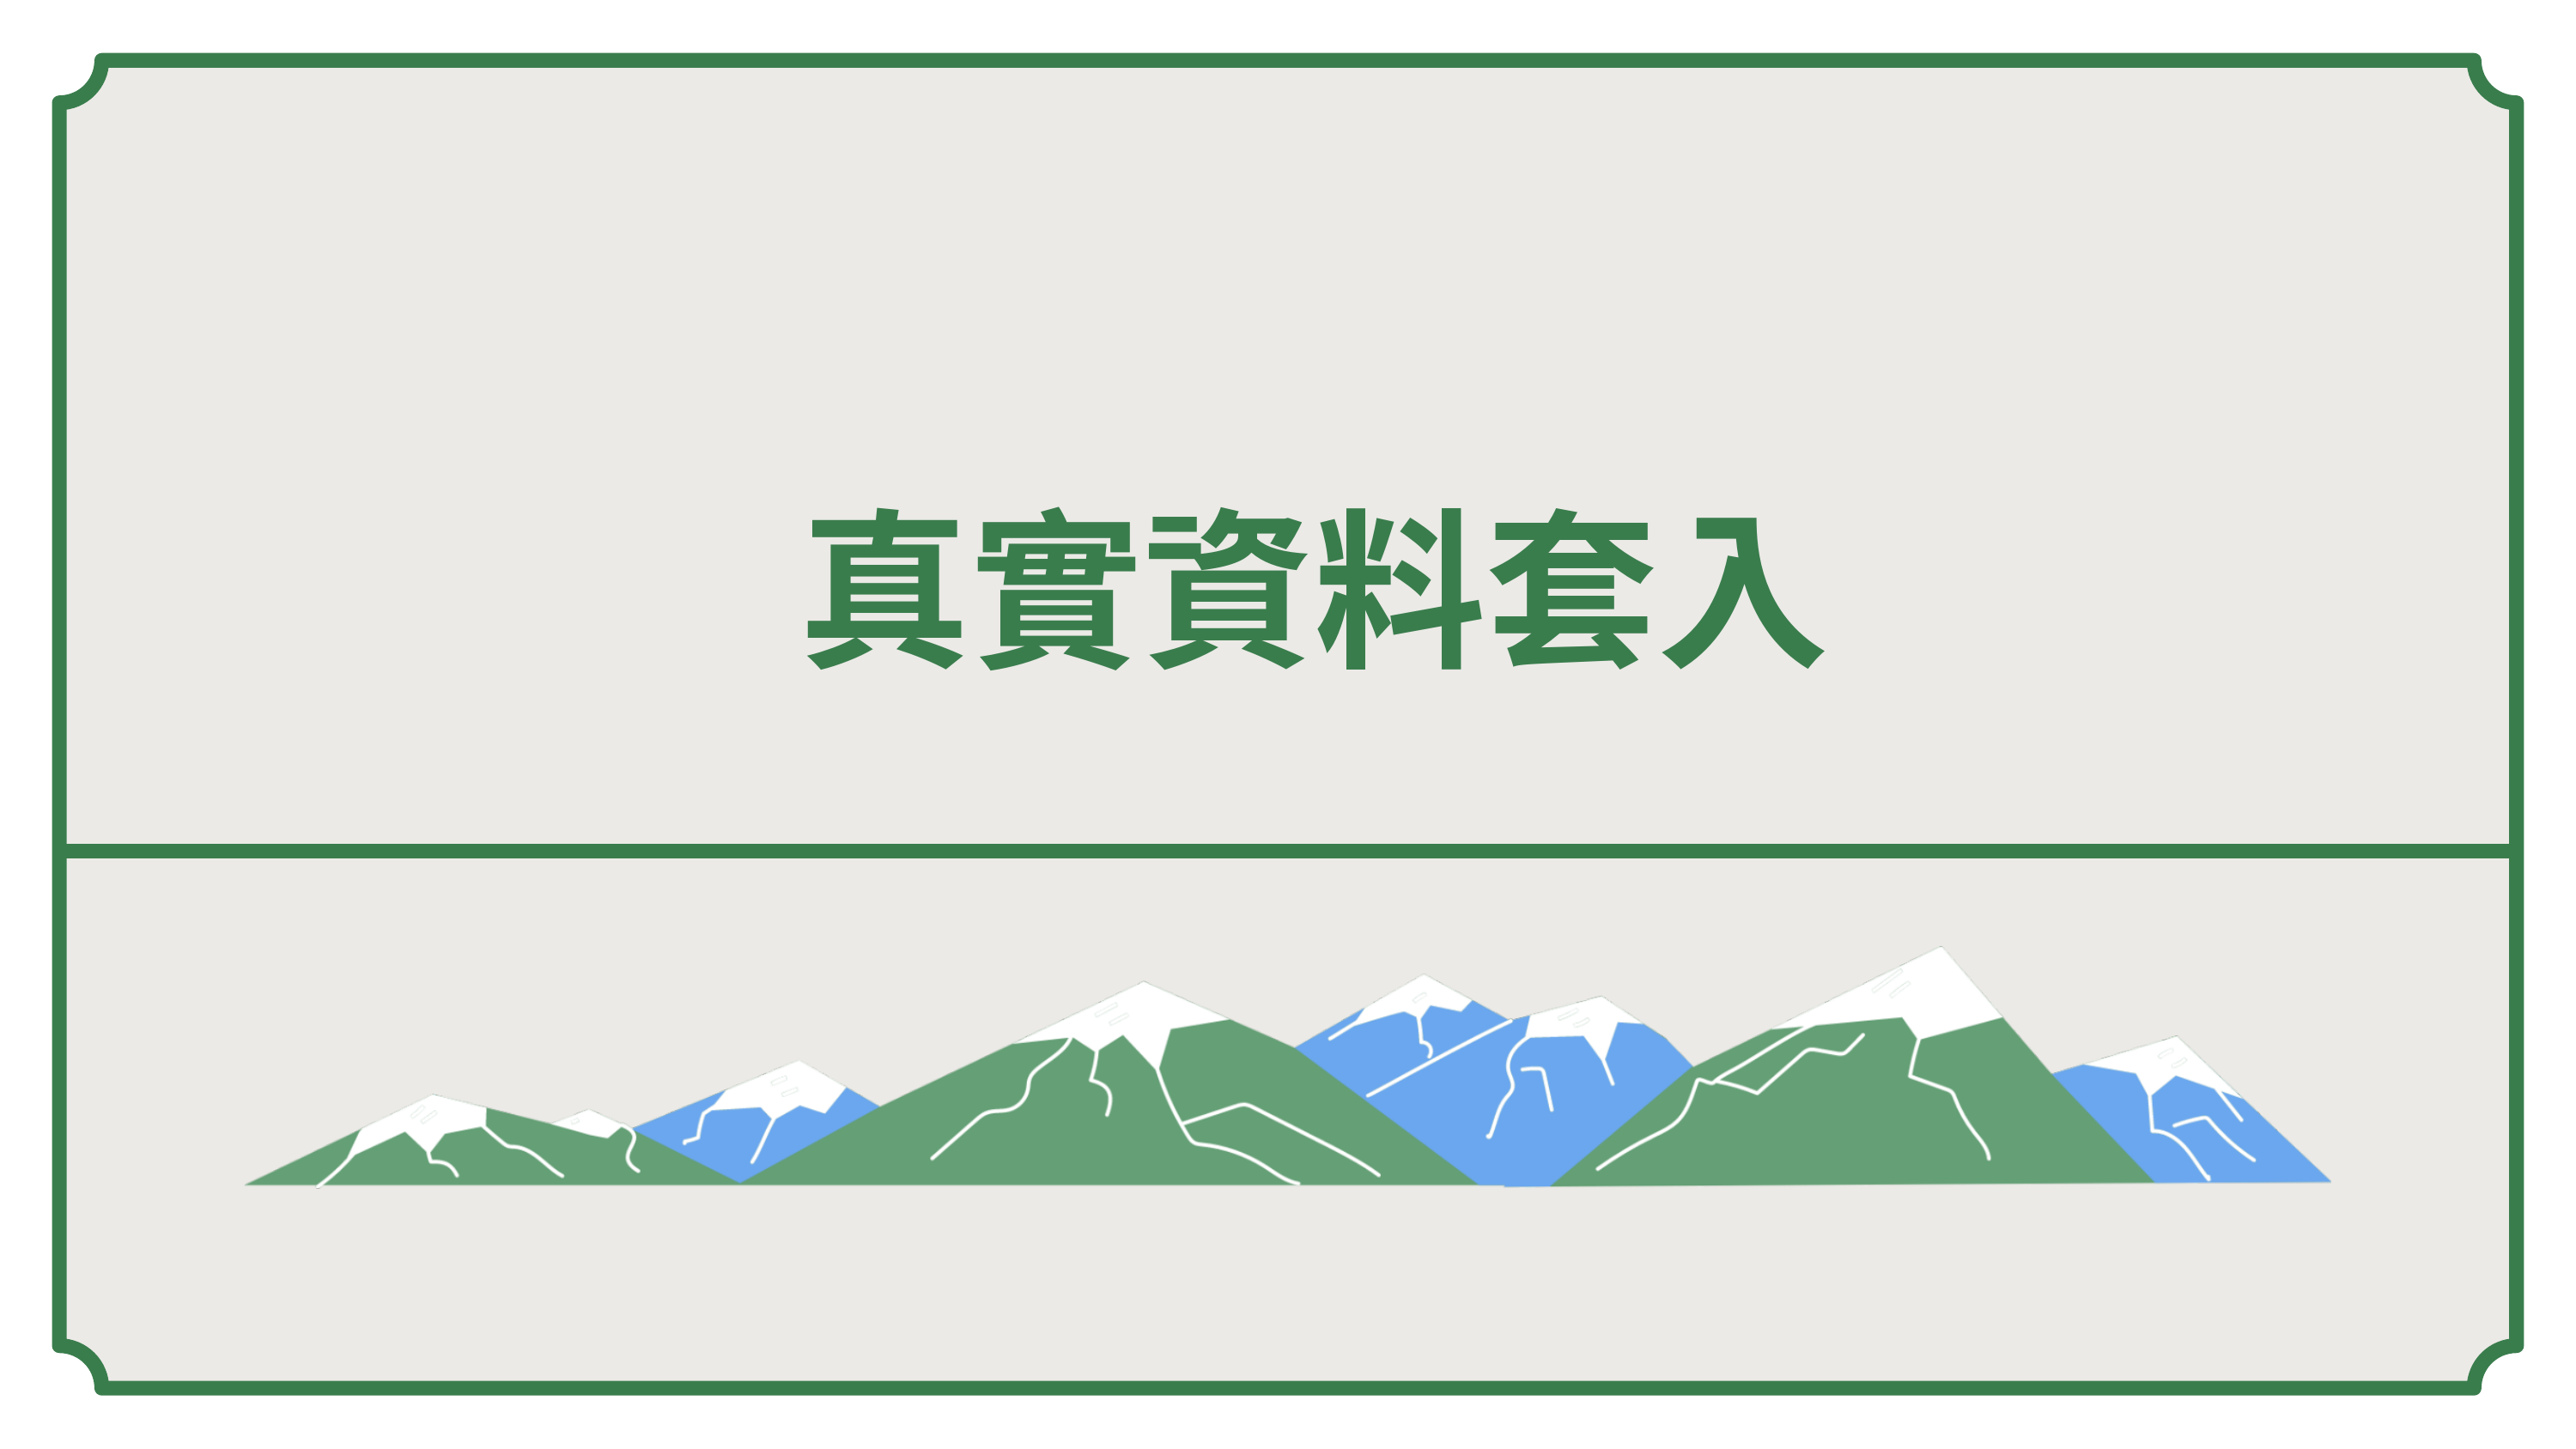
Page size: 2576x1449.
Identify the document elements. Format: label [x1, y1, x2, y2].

text_box [58, 858, 2517, 1389]
picture [244, 928, 2332, 1194]
text_box [58, 39, 2517, 851]
